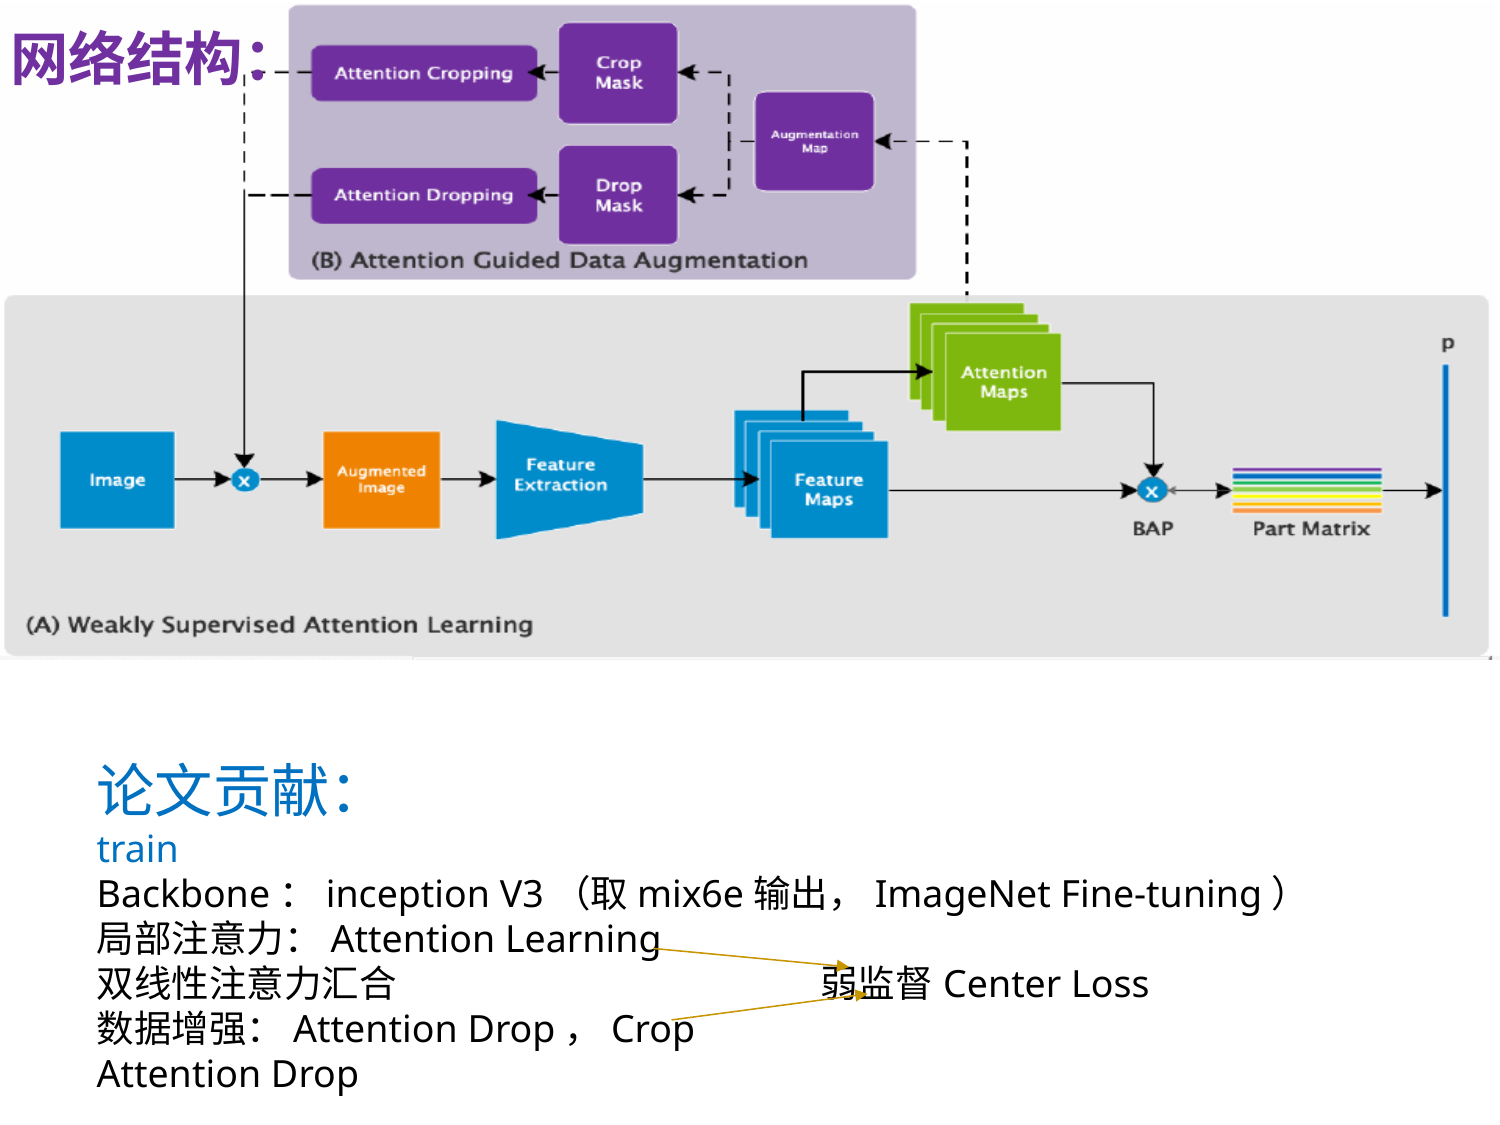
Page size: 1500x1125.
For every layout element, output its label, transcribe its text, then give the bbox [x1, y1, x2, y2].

picture [0, 2, 1500, 661]
text_box 论文贡献： train Backbone：inception V3（取mix6e输出，ImageNet Fine-tuning） 局部注意力：Attention Learning 双线性注意力汇合 弱监督Center Loss 数据增强：Attention Drop，Crop Attention Drop [81, 747, 1364, 1125]
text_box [652, 948, 850, 968]
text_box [671, 993, 868, 1021]
